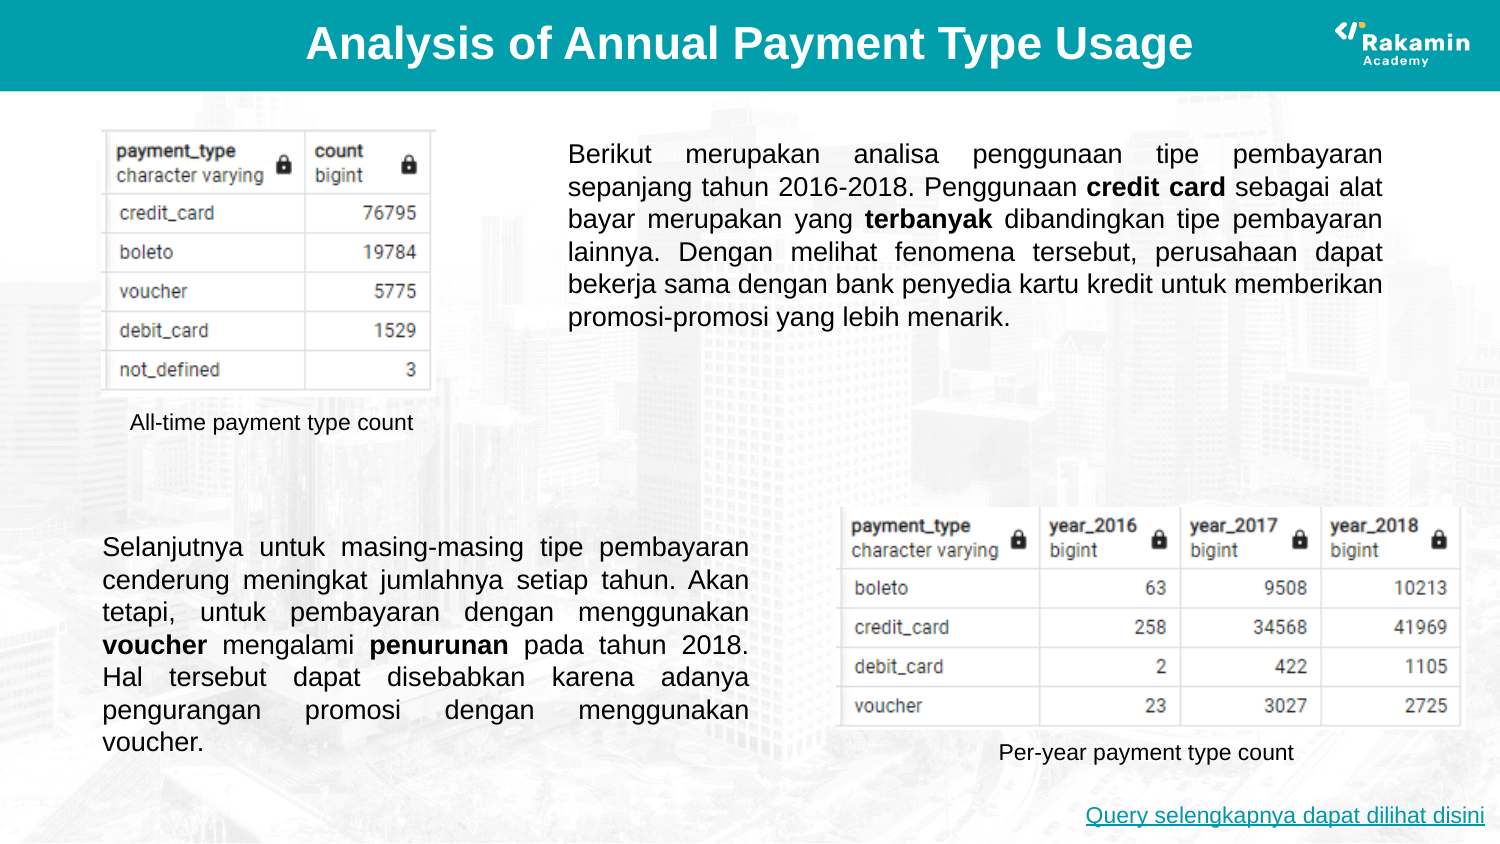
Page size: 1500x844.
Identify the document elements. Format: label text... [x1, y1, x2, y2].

text_box Berikut merupakan analisa penggunaan tipe pembayaran sepanjang tahun 2016-2018. Penggunaan credit card sebagai alat bayar merupakan yang terbanyak dibandingkan tipe pembayaran lainnya. Dengan melihat fenomena tersebut, perusahaan dapat bekerja sama dengan bank penyedia kartu kredit untuk memberikan promosi-promosi yang lebih menarik. [553, 129, 1398, 340]
text_box Query selengkapnya dapat dilihat disini [763, 757, 1500, 843]
picture [0, 0, 1500, 844]
text_box Per-year payment type count [983, 739, 1319, 773]
text_box All-time payment type count [115, 400, 450, 443]
title Analysis of Annual Payment Type Usage [51, 0, 1449, 92]
text_box Selanjutnya untuk masing-masing tipe pembayaran cenderung meningkat jumlahnya setiap tahun. Akan tetapi, untuk pembayaran dengan menggunakan voucher mengalami penurunan pada tahun 2018. Hal tersebut dapat disebabkan karena adanya pengurangan promosi dengan menggunakan voucher. [87, 522, 764, 765]
